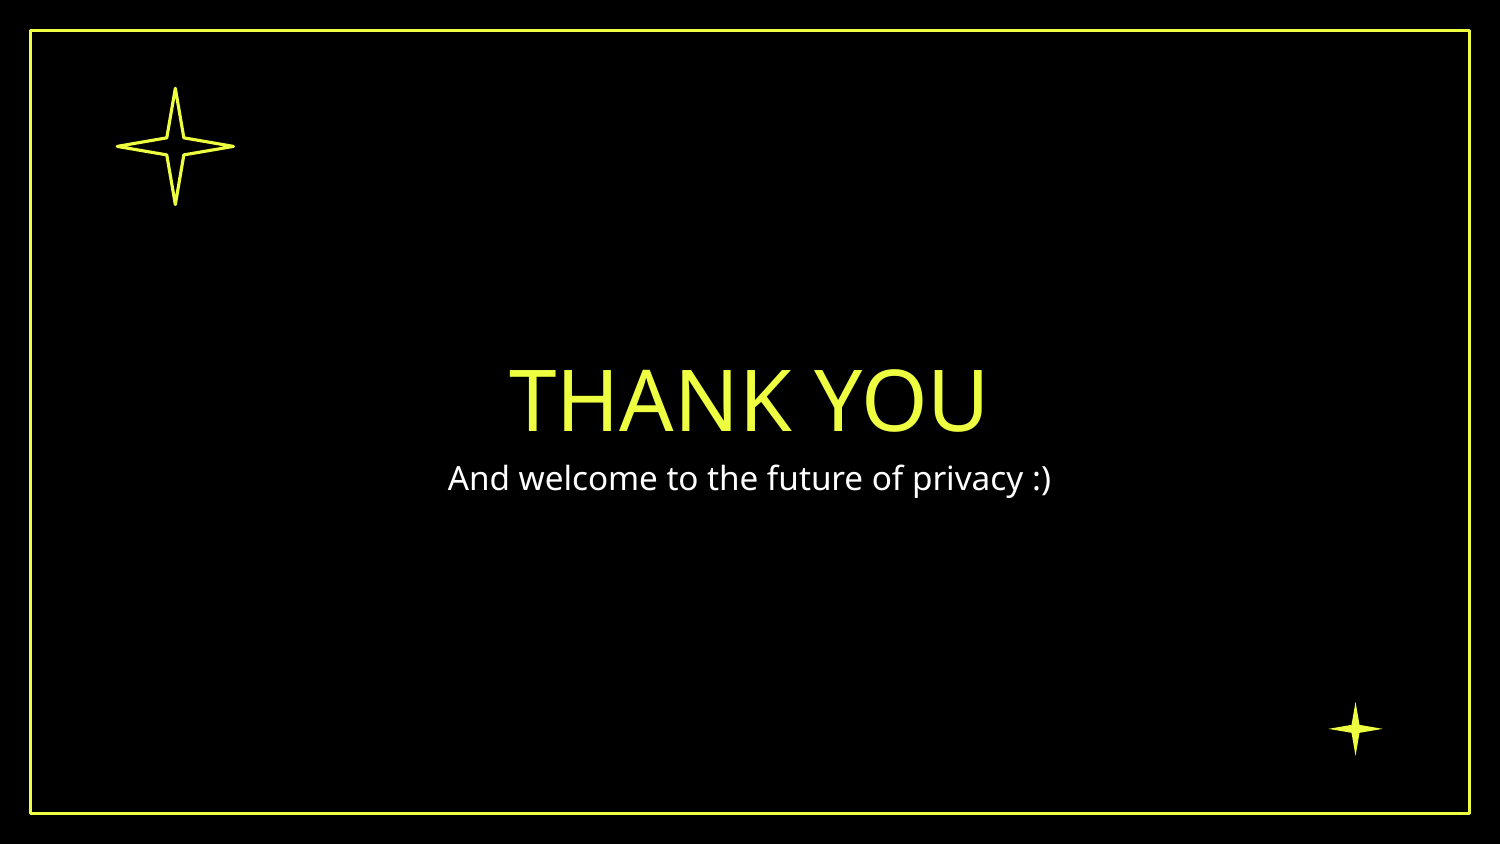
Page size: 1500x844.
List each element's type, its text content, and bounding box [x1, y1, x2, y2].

title THANK YOU [210, 329, 1290, 440]
subtitle And welcome to the future of privacy :) [210, 440, 1290, 514]
